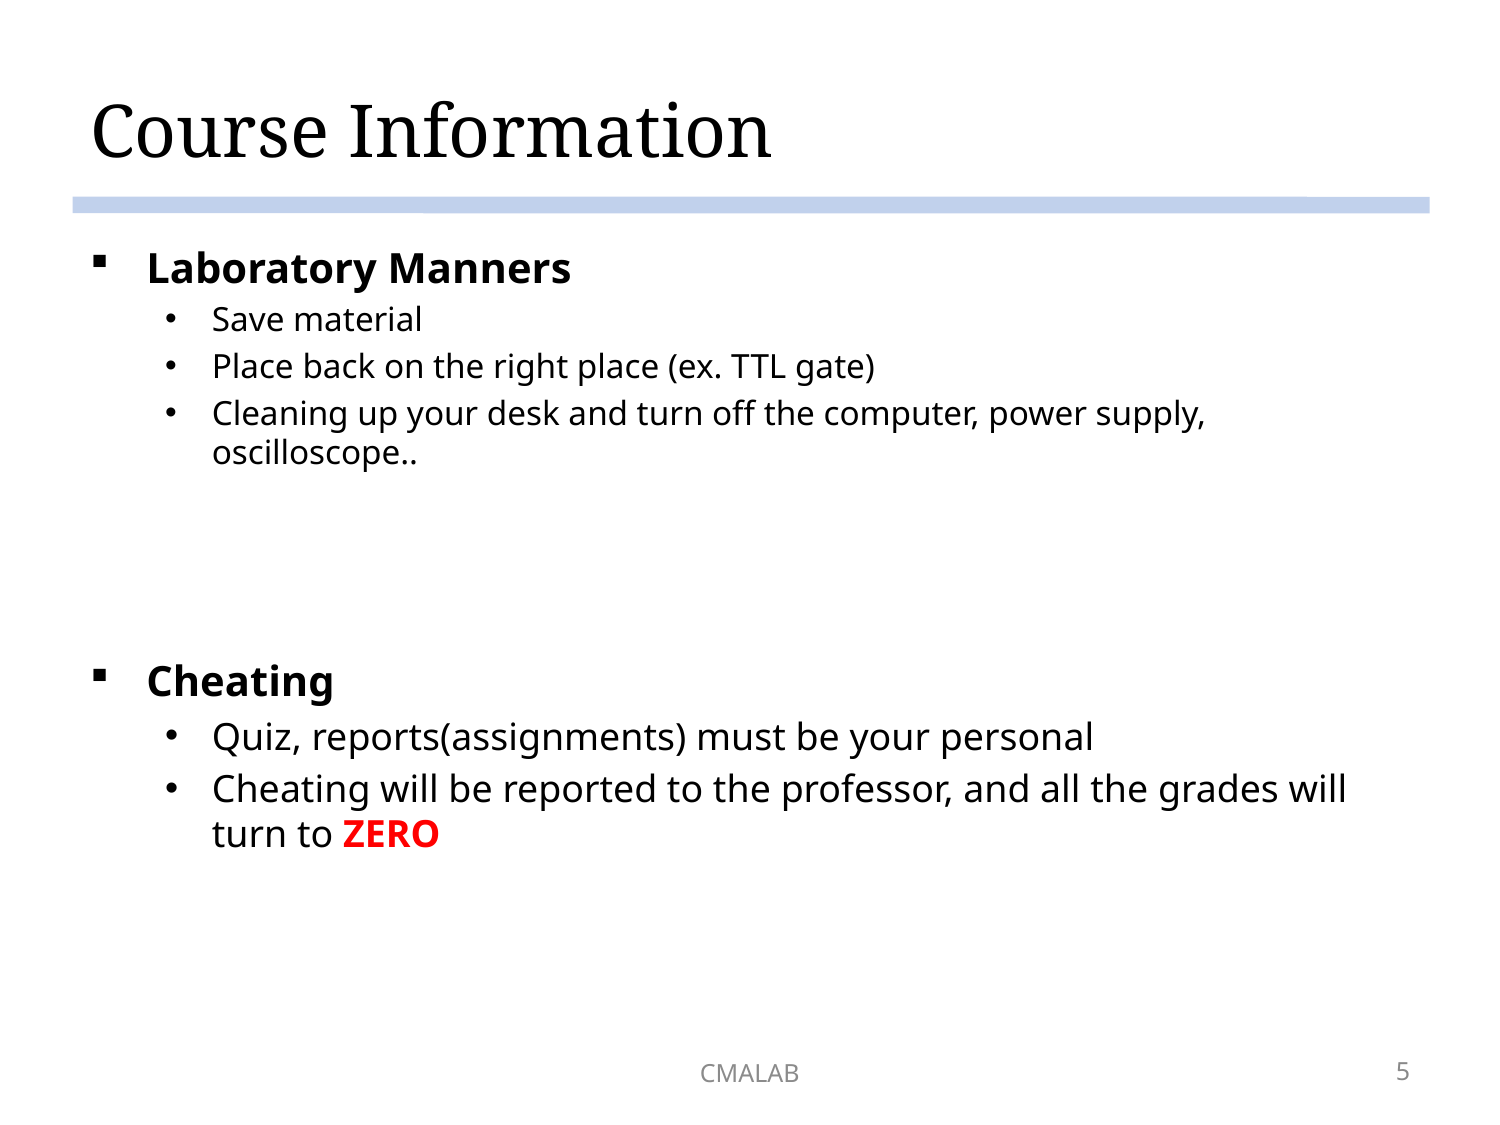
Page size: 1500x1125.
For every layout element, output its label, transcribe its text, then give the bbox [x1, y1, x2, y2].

slide_number 5 [1074, 1042, 1425, 1103]
list Laboratory Manners Save material Place back on the right place (ex. TTL gate) Cleaning up your desk and turn off the computer, power supply, oscilloscope.. Cheating Quiz, reports(assignments) must be your personal Cheating will be reported to the professor, and all the grades will turn to ZERO [75, 234, 1425, 1020]
title Course Information [75, 45, 1425, 211]
footer CMALAB [512, 1042, 988, 1103]
